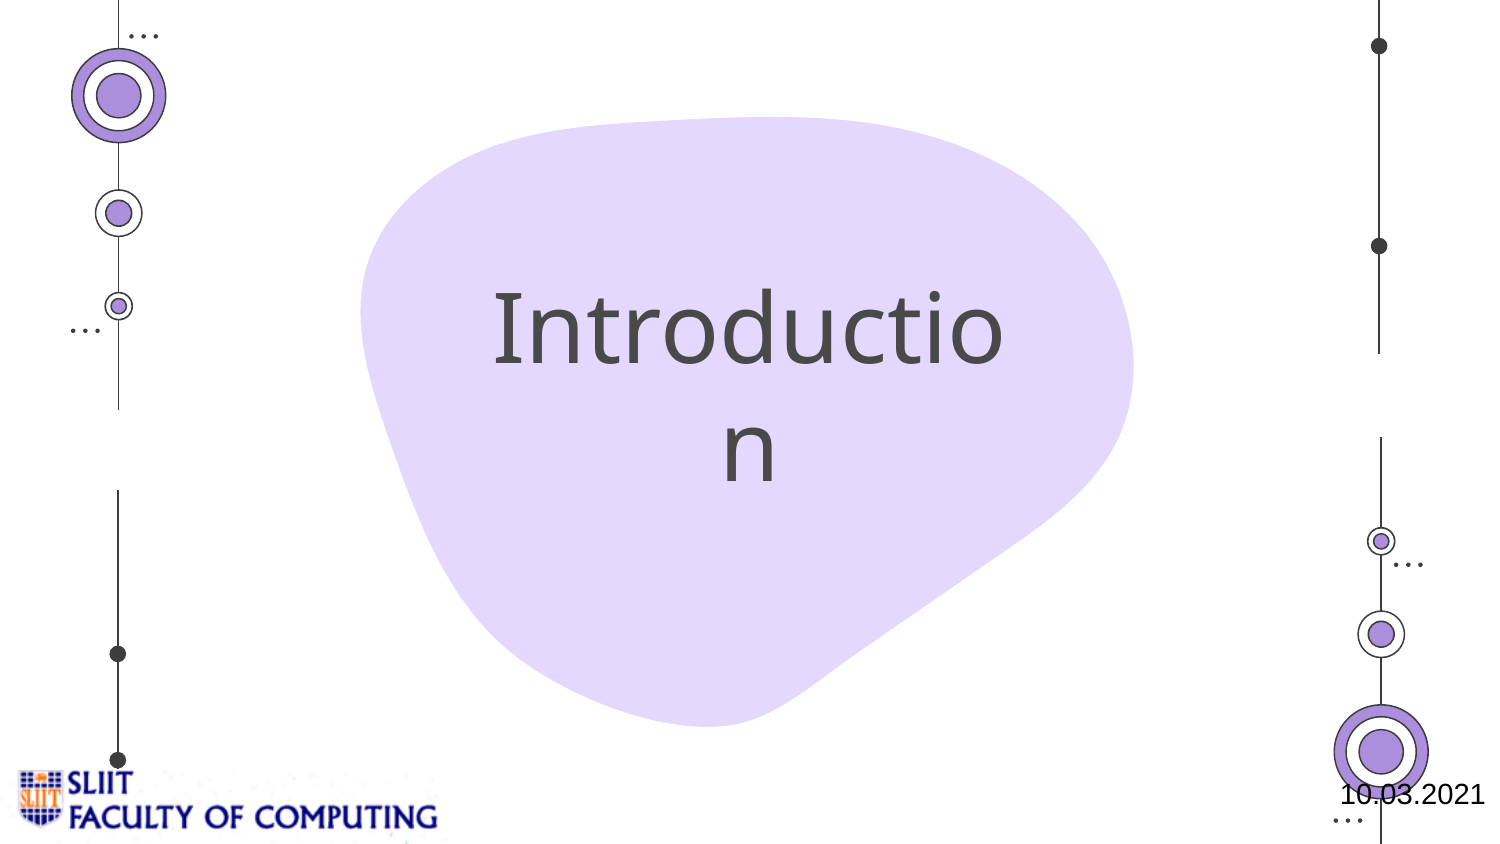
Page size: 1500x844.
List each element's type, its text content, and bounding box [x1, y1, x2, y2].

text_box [0, 768, 1500, 844]
title Introduction [449, 301, 1051, 466]
